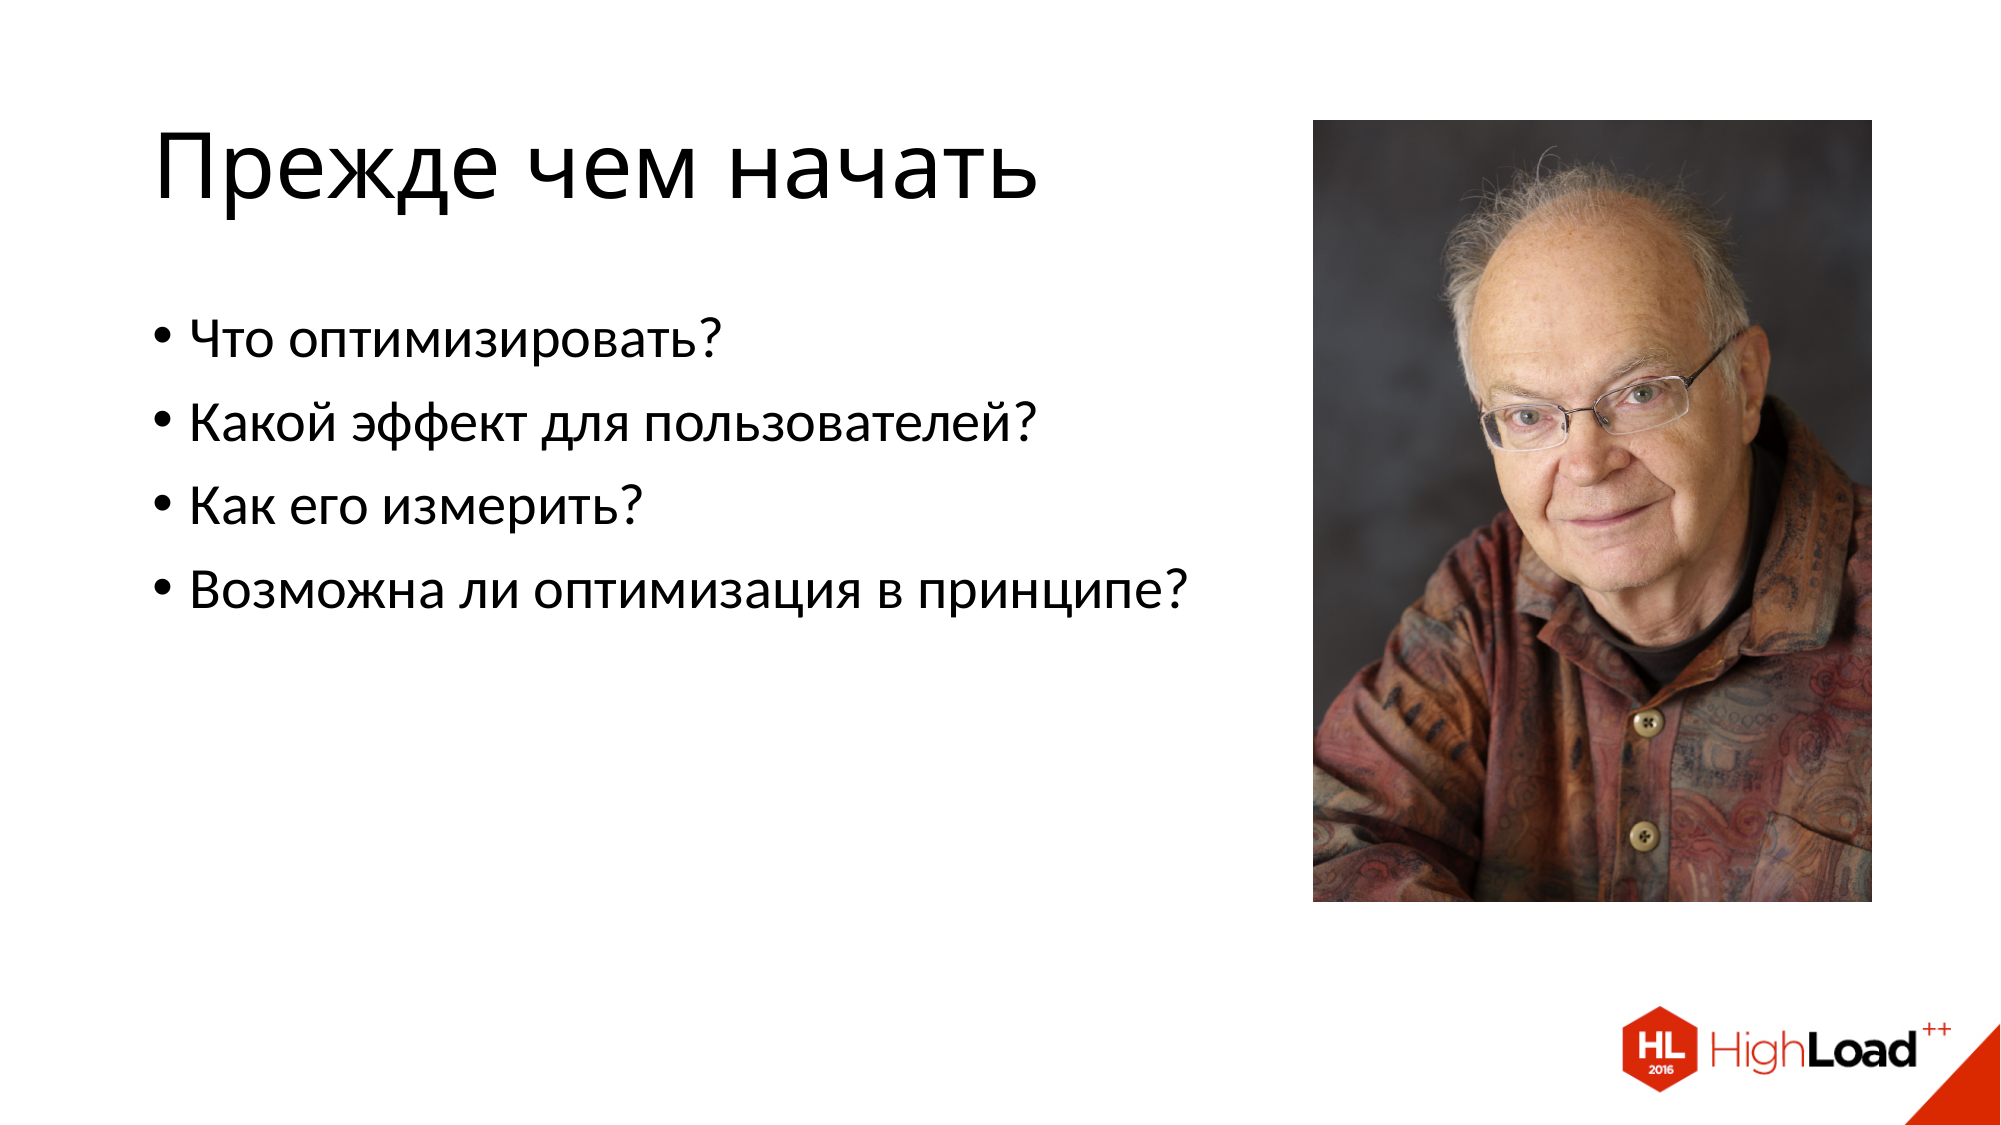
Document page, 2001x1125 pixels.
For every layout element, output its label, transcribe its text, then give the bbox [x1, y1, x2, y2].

title Прежде чем начать [137, 59, 1863, 278]
list Что оптимизировать? Какой эффект для пользователей? Как его измерить? Возможна ли оптимизация в принципе? [137, 299, 1314, 1014]
picture [0, 0, 2001, 1125]
